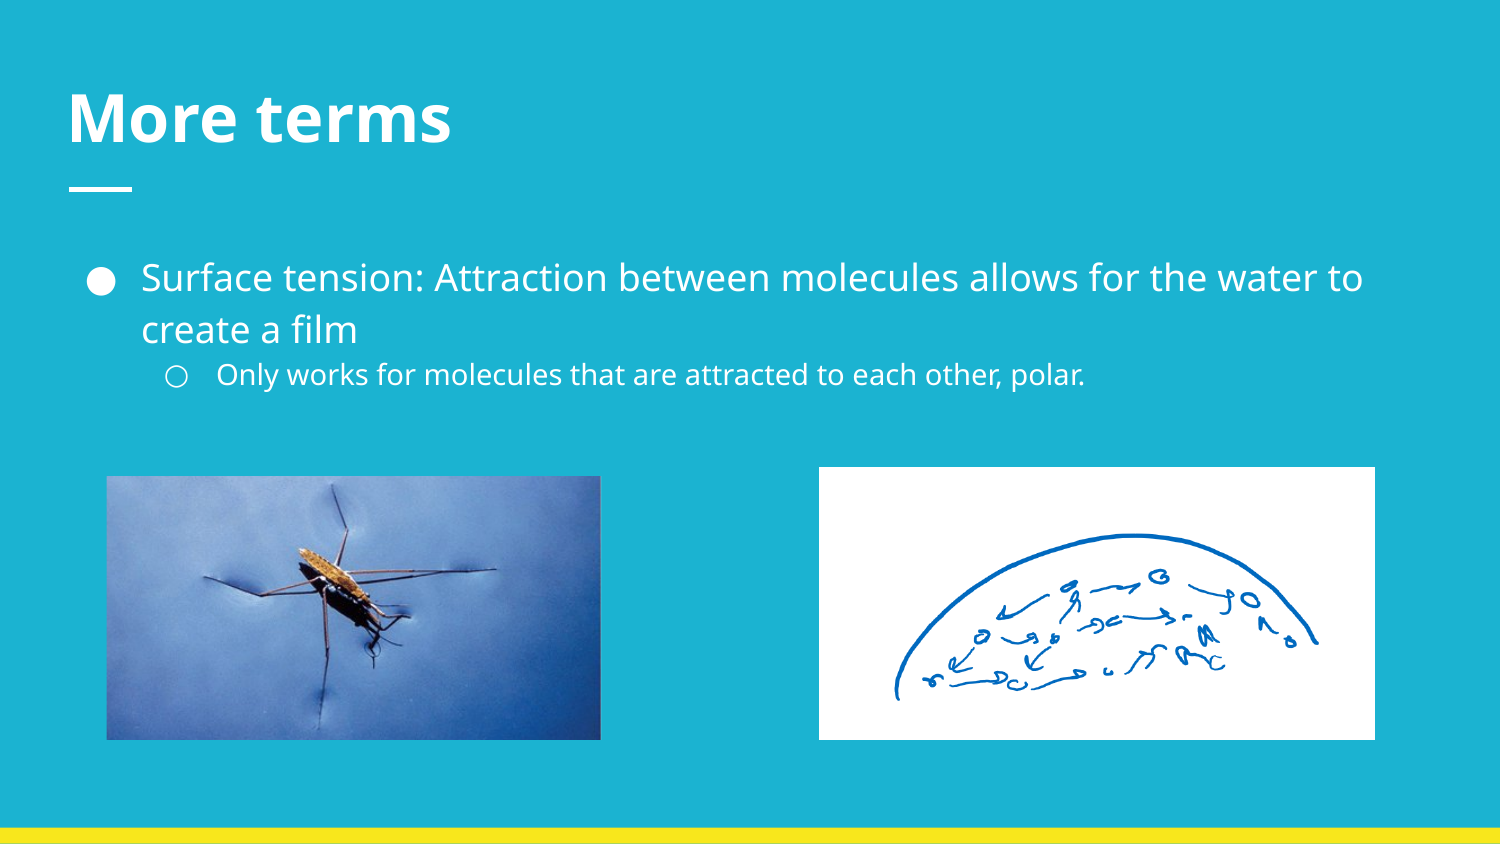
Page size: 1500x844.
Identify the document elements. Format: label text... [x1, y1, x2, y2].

picture [106, 476, 602, 740]
list Surface tension: Attraction between molecules allows for the water to create a film Only works for molecules that are attracted to each other, polar. [51, 232, 1449, 750]
title More terms [51, 61, 1449, 167]
picture [819, 467, 1376, 740]
